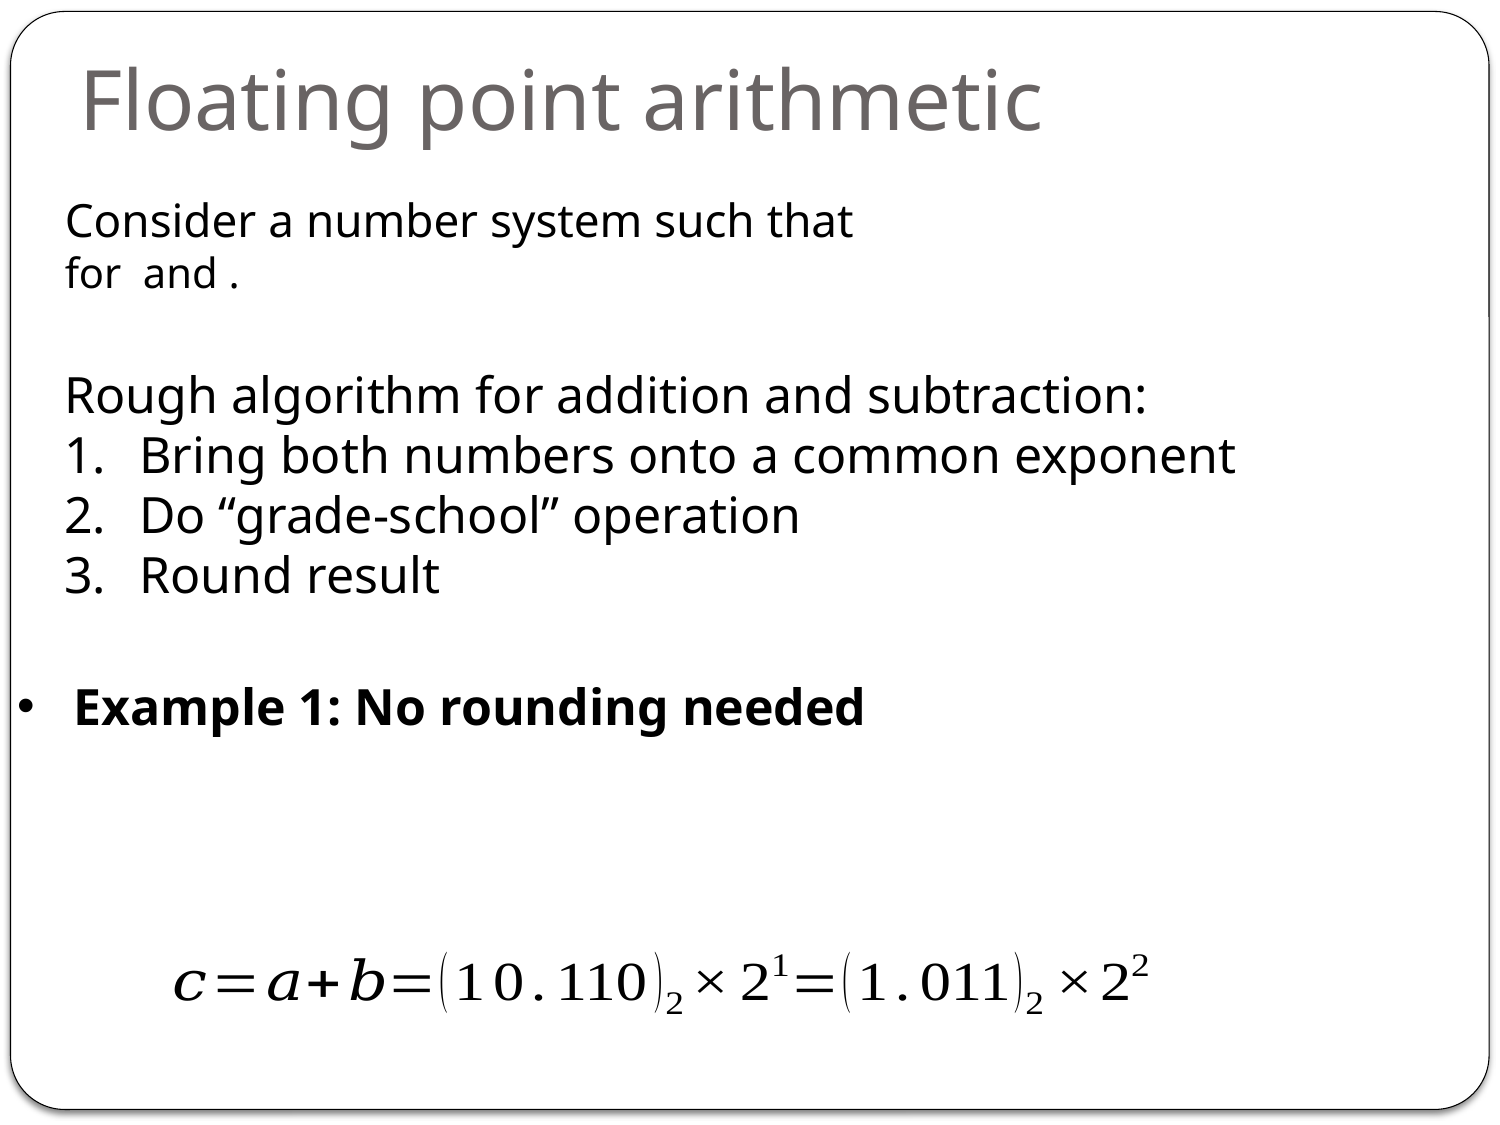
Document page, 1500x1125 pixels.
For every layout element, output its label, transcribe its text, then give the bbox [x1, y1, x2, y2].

text_box Example 1: No rounding needed [2, 668, 882, 744]
text_box Floating point arithmetic [64, 0, 1340, 163]
text_box Rough algorithm for addition and subtraction: Bring both numbers onto a common exponent Do “grade-school” operation Round result [49, 356, 1481, 671]
